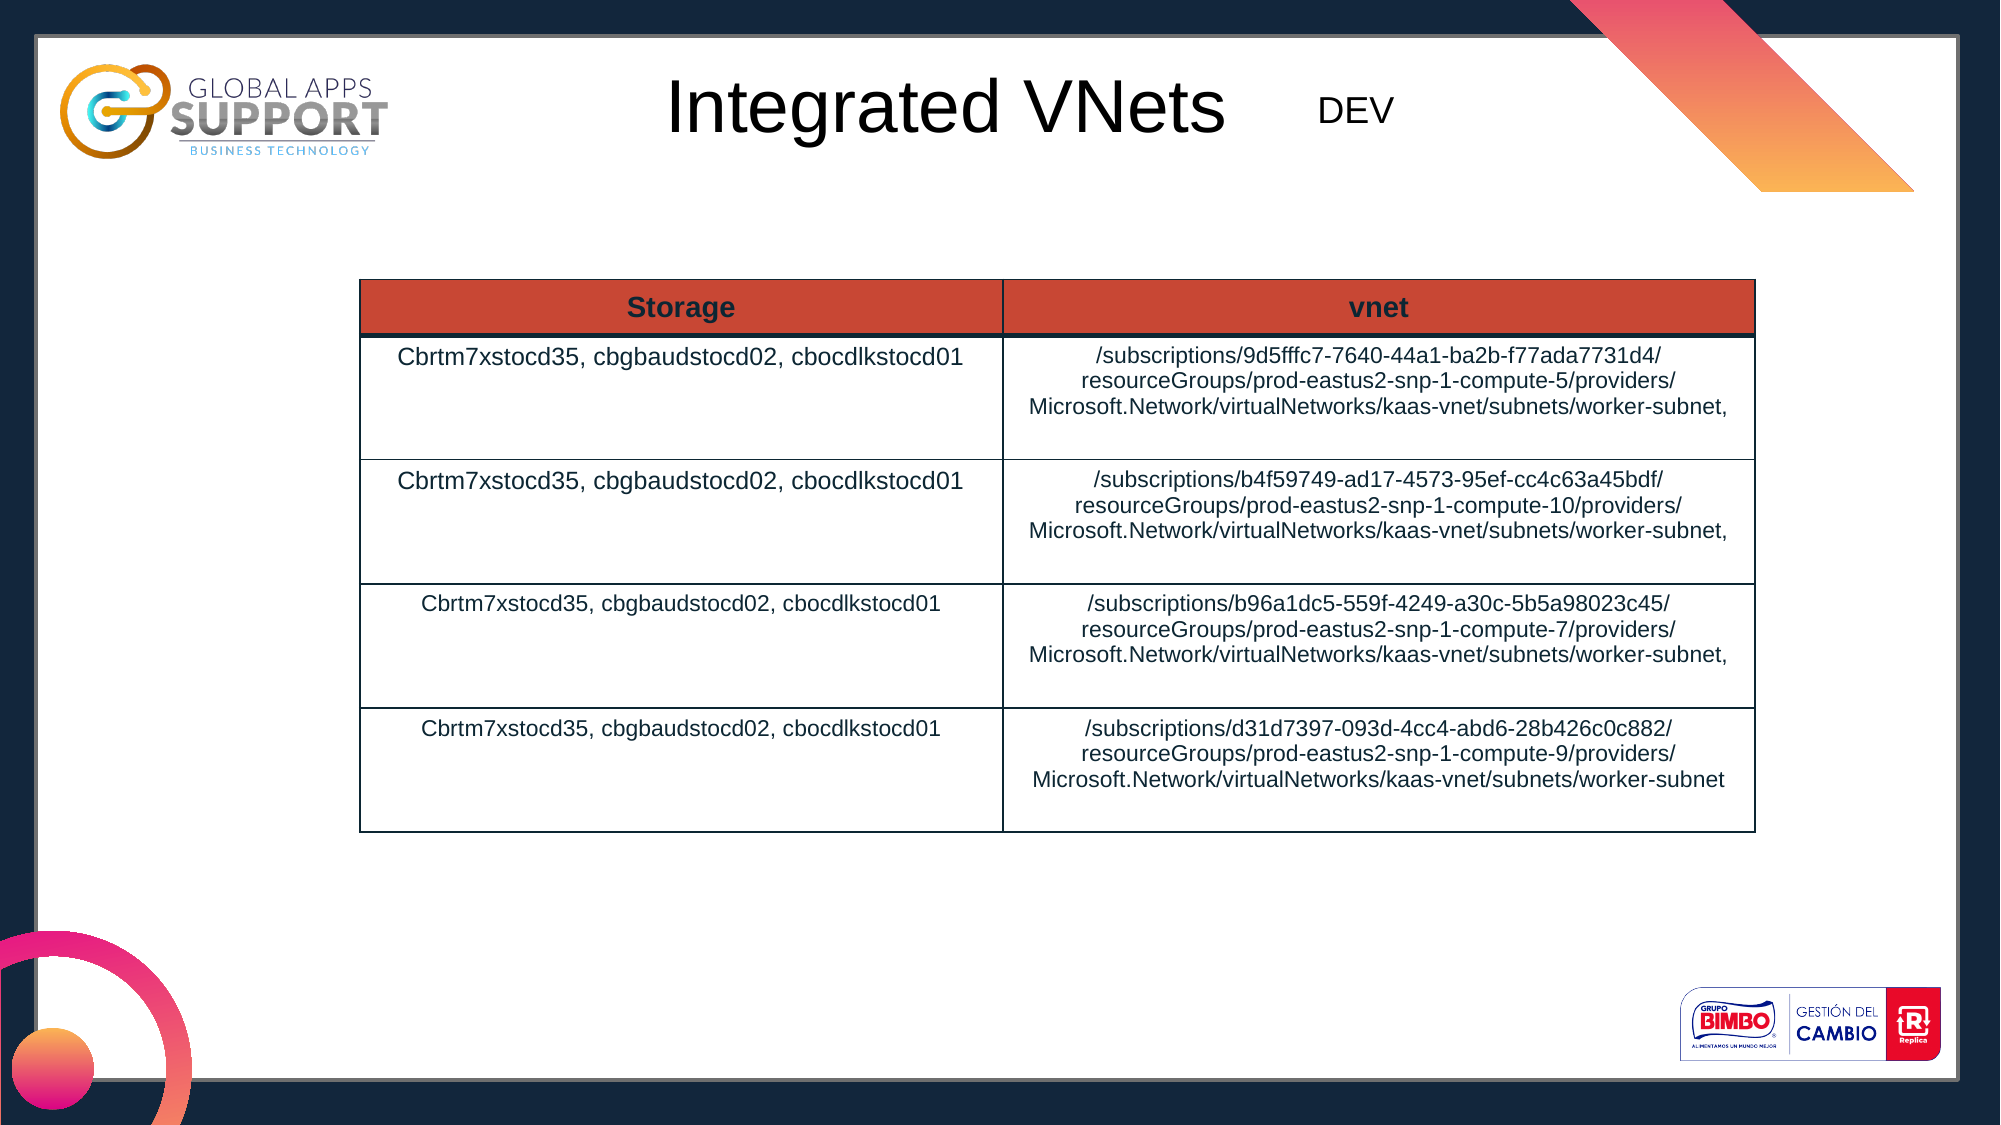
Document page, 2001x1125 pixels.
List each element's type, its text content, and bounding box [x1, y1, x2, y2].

table_cell Cbrtm7xstocd35, cbgbaudstocd02, cbocdlkstocd01 [361, 585, 1002, 707]
picture [60, 64, 388, 159]
table_cell Cbrtm7xstocd35, cbgbaudstocd02, cbocdlkstocd01 [361, 338, 1002, 459]
table_cell /subscriptions/d31d7397-093d-4cc4-abd6-28b426c0c882/resourceGroups/prod-eastus2-snp-1-compute-9/providers/Microsoft.Network/virtualNetworks/kaas-vnet/subnets/worker-subnet [1004, 709, 1754, 831]
table_header vnet [1004, 280, 1754, 333]
table_cell /subscriptions/9d5fffc7-7640-44a1-ba2b-f77ada7731d4/resourceGroups/prod-eastus2-snp-1-compute-5/providers/Microsoft.Network/virtualNetworks/kaas-vnet/subnets/worker-subnet, [1004, 338, 1754, 459]
text_box DEV [1302, 78, 1620, 162]
table_cell Cbrtm7xstocd35, cbgbaudstocd02, cbocdlkstocd01 [361, 709, 1002, 831]
table_header Storage [361, 280, 1002, 333]
table_cell /subscriptions/b4f59749-ad17-4573-95ef-cc4c63a45bdf/resourceGroups/prod-eastus2-snp-1-compute-10/providers/Microsoft.Network/virtualNetworks/kaas-vnet/subnets/worker-subnet, [1004, 460, 1754, 583]
table_cell Cbrtm7xstocd35, cbgbaudstocd02, cbocdlkstocd01 [361, 460, 1002, 583]
text_box Integrated VNets [649, 23, 1540, 198]
picture [1680, 987, 1941, 1061]
table_cell /subscriptions/b96a1dc5-559f-4249-a30c-5b5a98023c45/resourceGroups/prod-eastus2-snp-1-compute-7/providers/Microsoft.Network/virtualNetworks/kaas-vnet/subnets/worker-subnet, [1004, 585, 1754, 707]
